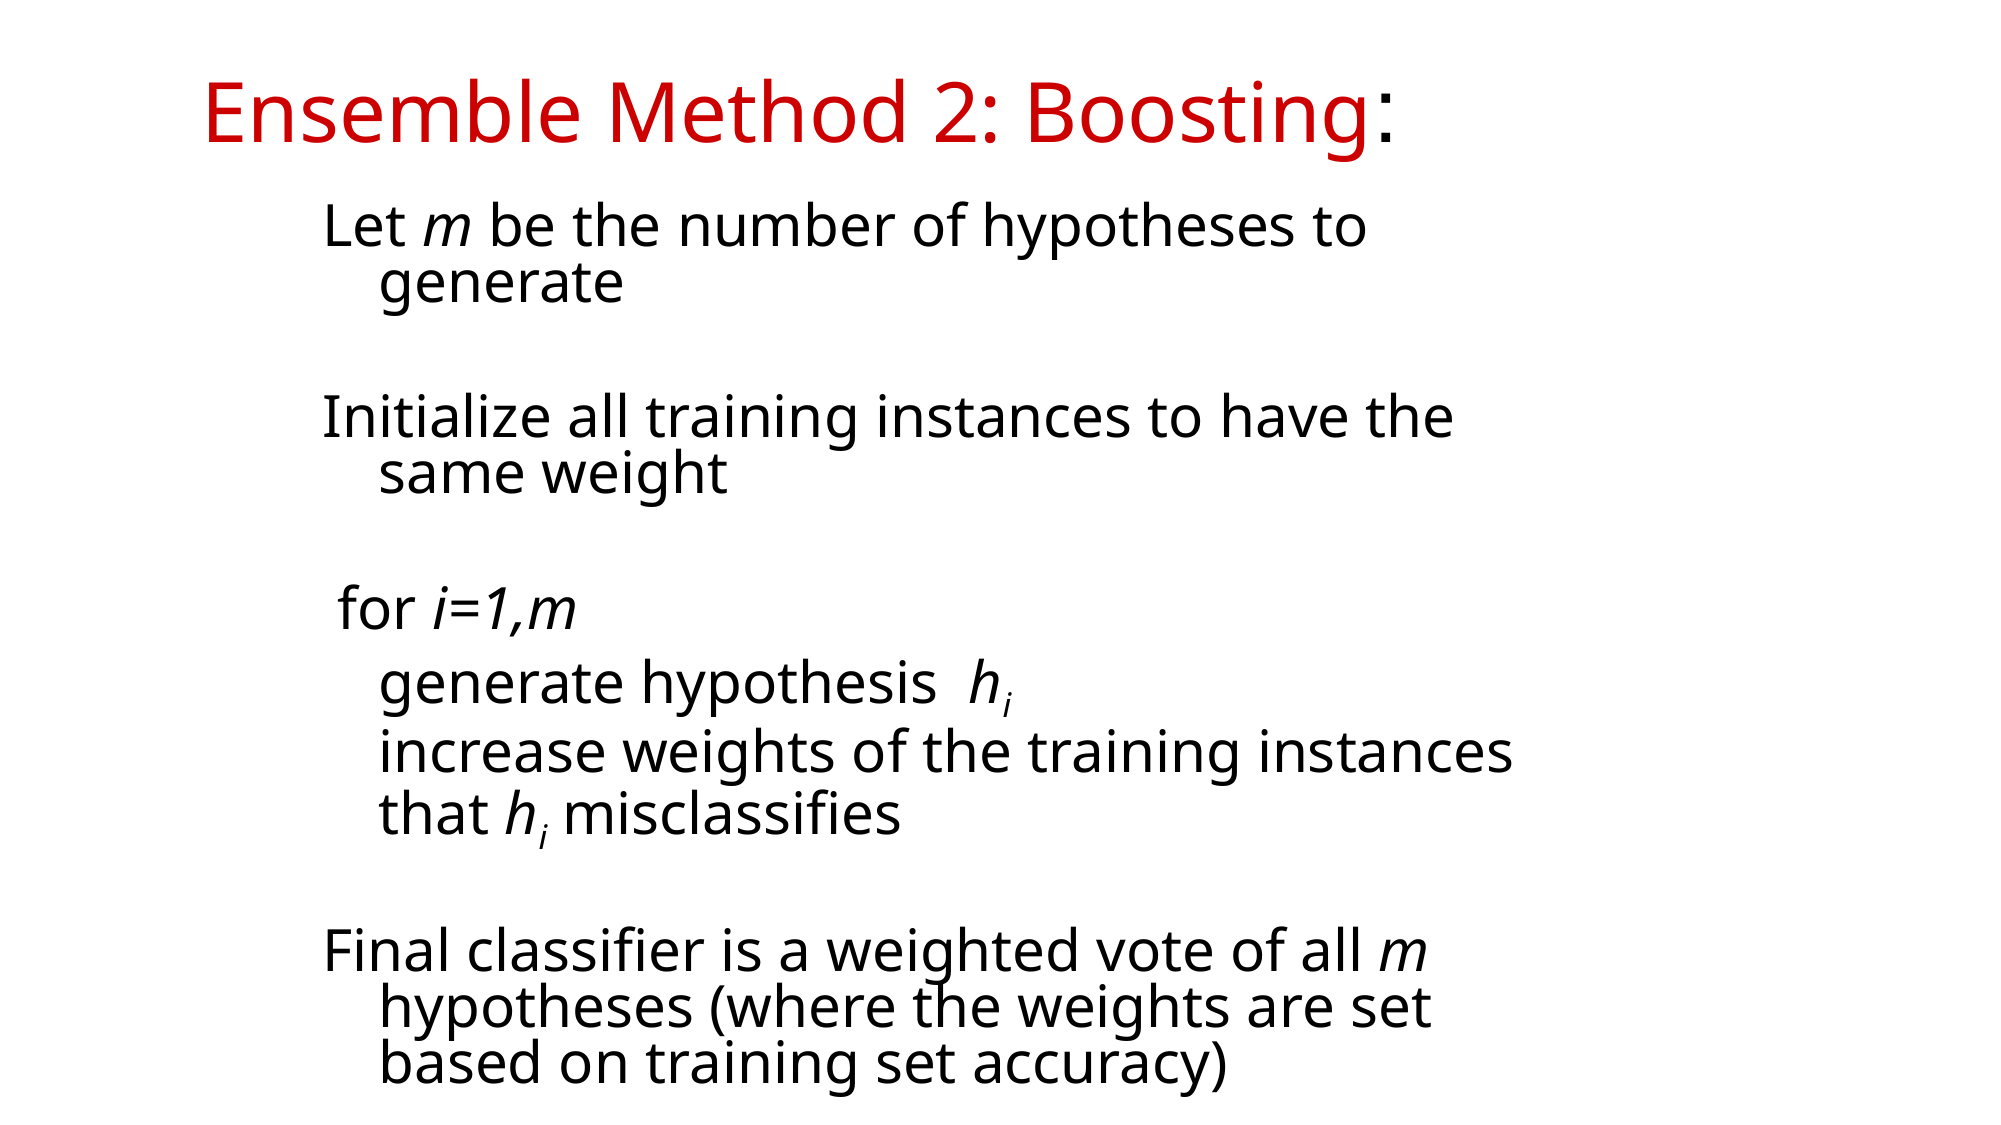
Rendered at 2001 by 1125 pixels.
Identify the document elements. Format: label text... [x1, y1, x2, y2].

title Ensemble Method 2: Boosting: [186, 47, 1537, 178]
text_box Let m be the number of hypotheses to generate Initialize all training instances to have the same weight for i=1,m generate hypothesis hi increase weights of the training instances that hi misclassifies Final classifier is a weighted vote of all m hypotheses (where the weights are set based on training set accuracy) [307, 194, 1583, 757]
